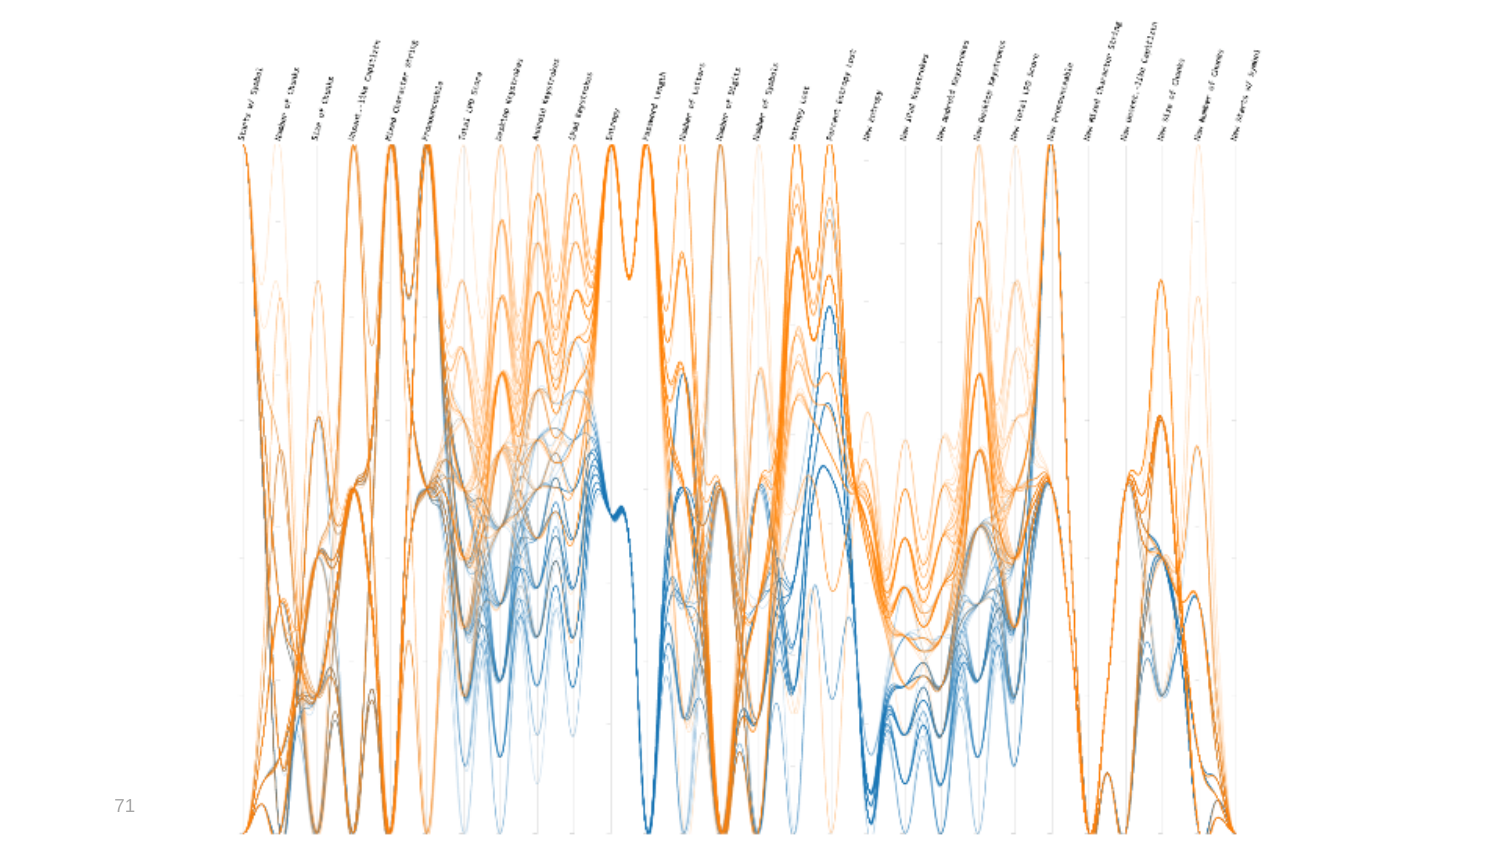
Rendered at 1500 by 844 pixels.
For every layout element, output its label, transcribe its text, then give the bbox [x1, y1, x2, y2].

slide_number 71 [103, 782, 218, 827]
picture [218, 0, 1279, 844]
